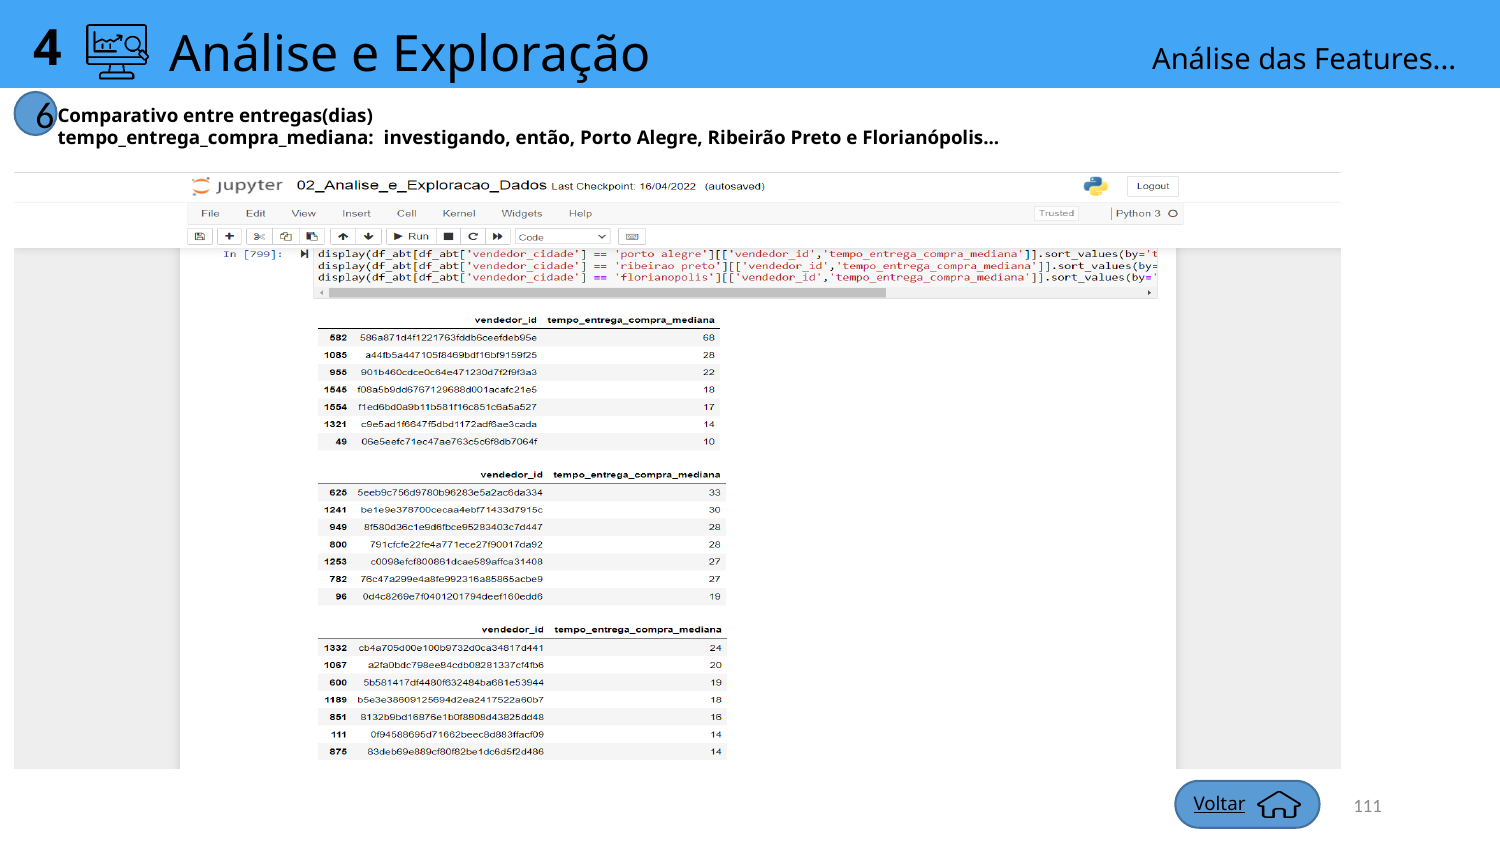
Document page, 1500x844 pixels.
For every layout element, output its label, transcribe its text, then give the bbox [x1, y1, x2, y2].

text_box Análise e Exploração [154, 14, 688, 90]
picture [1257, 791, 1301, 818]
slide_number 111 [1331, 782, 1397, 827]
text_box 6 [13, 90, 48, 137]
picture [86, 20, 149, 84]
text_box Comparativo entre entregas(dias) tempo_entrega_compra_mediana: investigando, então, Porto Alegre, Ribeirão Preto e Florianópolis... [42, 95, 1014, 171]
text_box 4 [18, 8, 77, 83]
picture [14, 171, 1341, 769]
text_box Análise das Features... [1137, 32, 1481, 83]
text_box Voltar [1174, 779, 1321, 829]
text_box [0, 0, 1500, 89]
